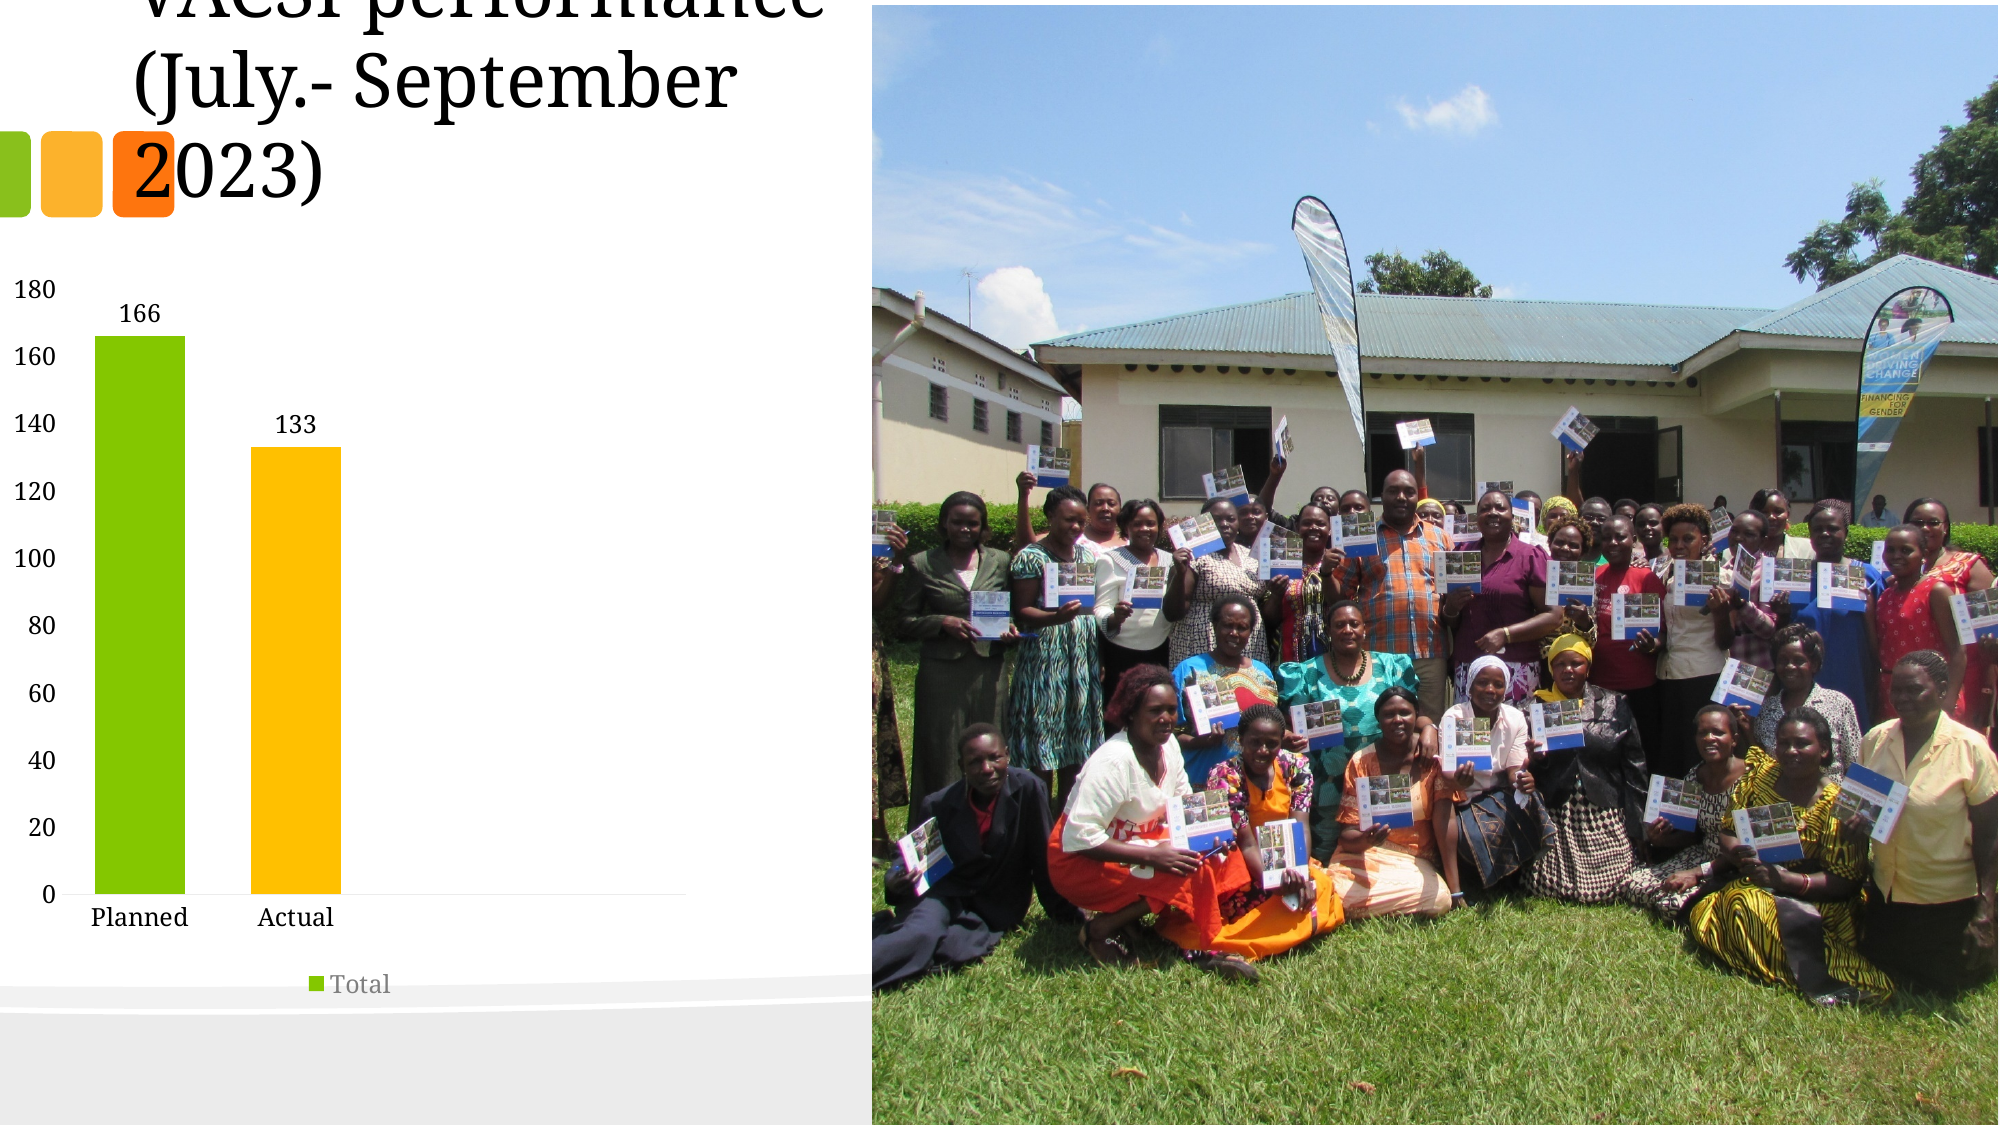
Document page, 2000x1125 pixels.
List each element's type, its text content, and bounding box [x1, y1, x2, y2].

picture [872, 5, 1998, 1125]
title VACSI performance (July.- September 2023) [112, 10, 872, 223]
chart [0, 256, 700, 1008]
